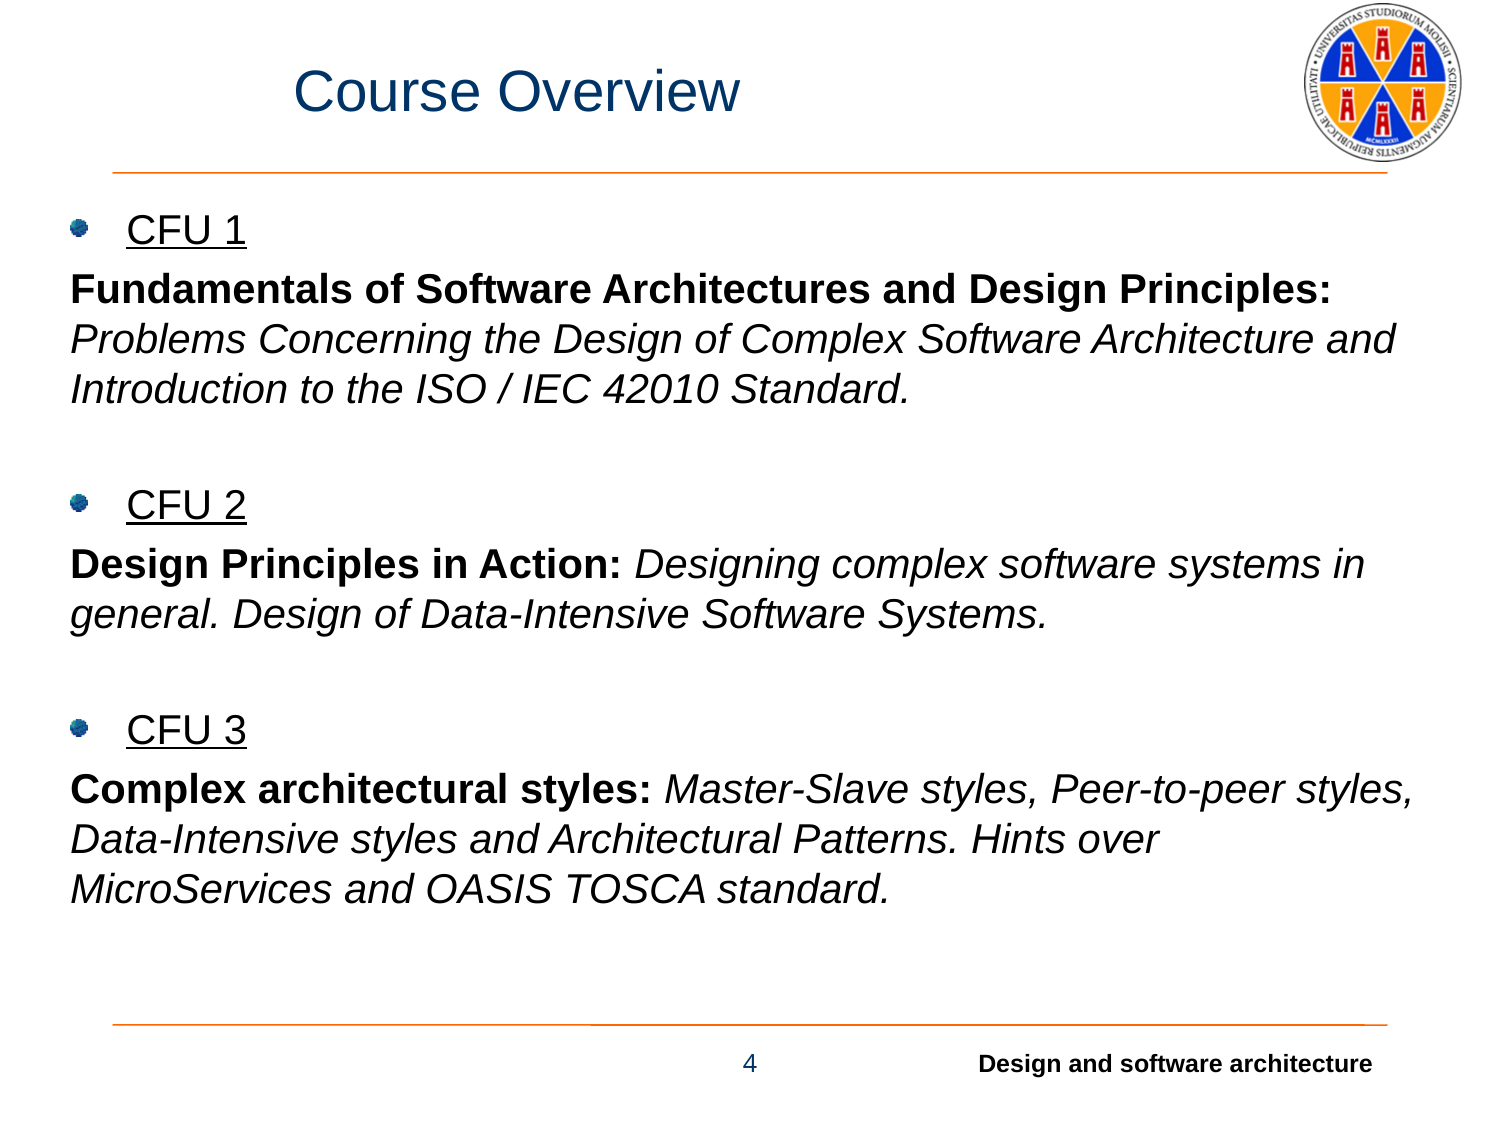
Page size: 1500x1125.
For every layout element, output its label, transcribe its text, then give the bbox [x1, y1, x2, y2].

list CFU 1 Fundamentals of Software Architectures and Design Principles: Problems Concerning the Design of Complex Software Architecture and Introduction to the ISO / IEC 42010 Standard. CFU 2 Design Principles in Action: Designing complex software systems in general. Design of Data-Intensive Software Systems. CFU 3 Complex architectural styles: Master-Slave styles, Peer-to-peer styles, Data-Intensive styles and Architectural Patterns. Hints over MicroServices and OASIS TOSCA standard. [55, 195, 1435, 1008]
picture [70, 228, 88, 237]
picture [70, 503, 88, 512]
picture [70, 219, 83, 230]
picture [70, 728, 88, 737]
slide_number 4 [670, 1039, 830, 1078]
picture [70, 719, 83, 730]
picture [1269, 0, 1500, 166]
title Course Overview [278, 18, 1211, 157]
picture [70, 494, 83, 505]
footer Design and software architecture [837, 1039, 1390, 1078]
